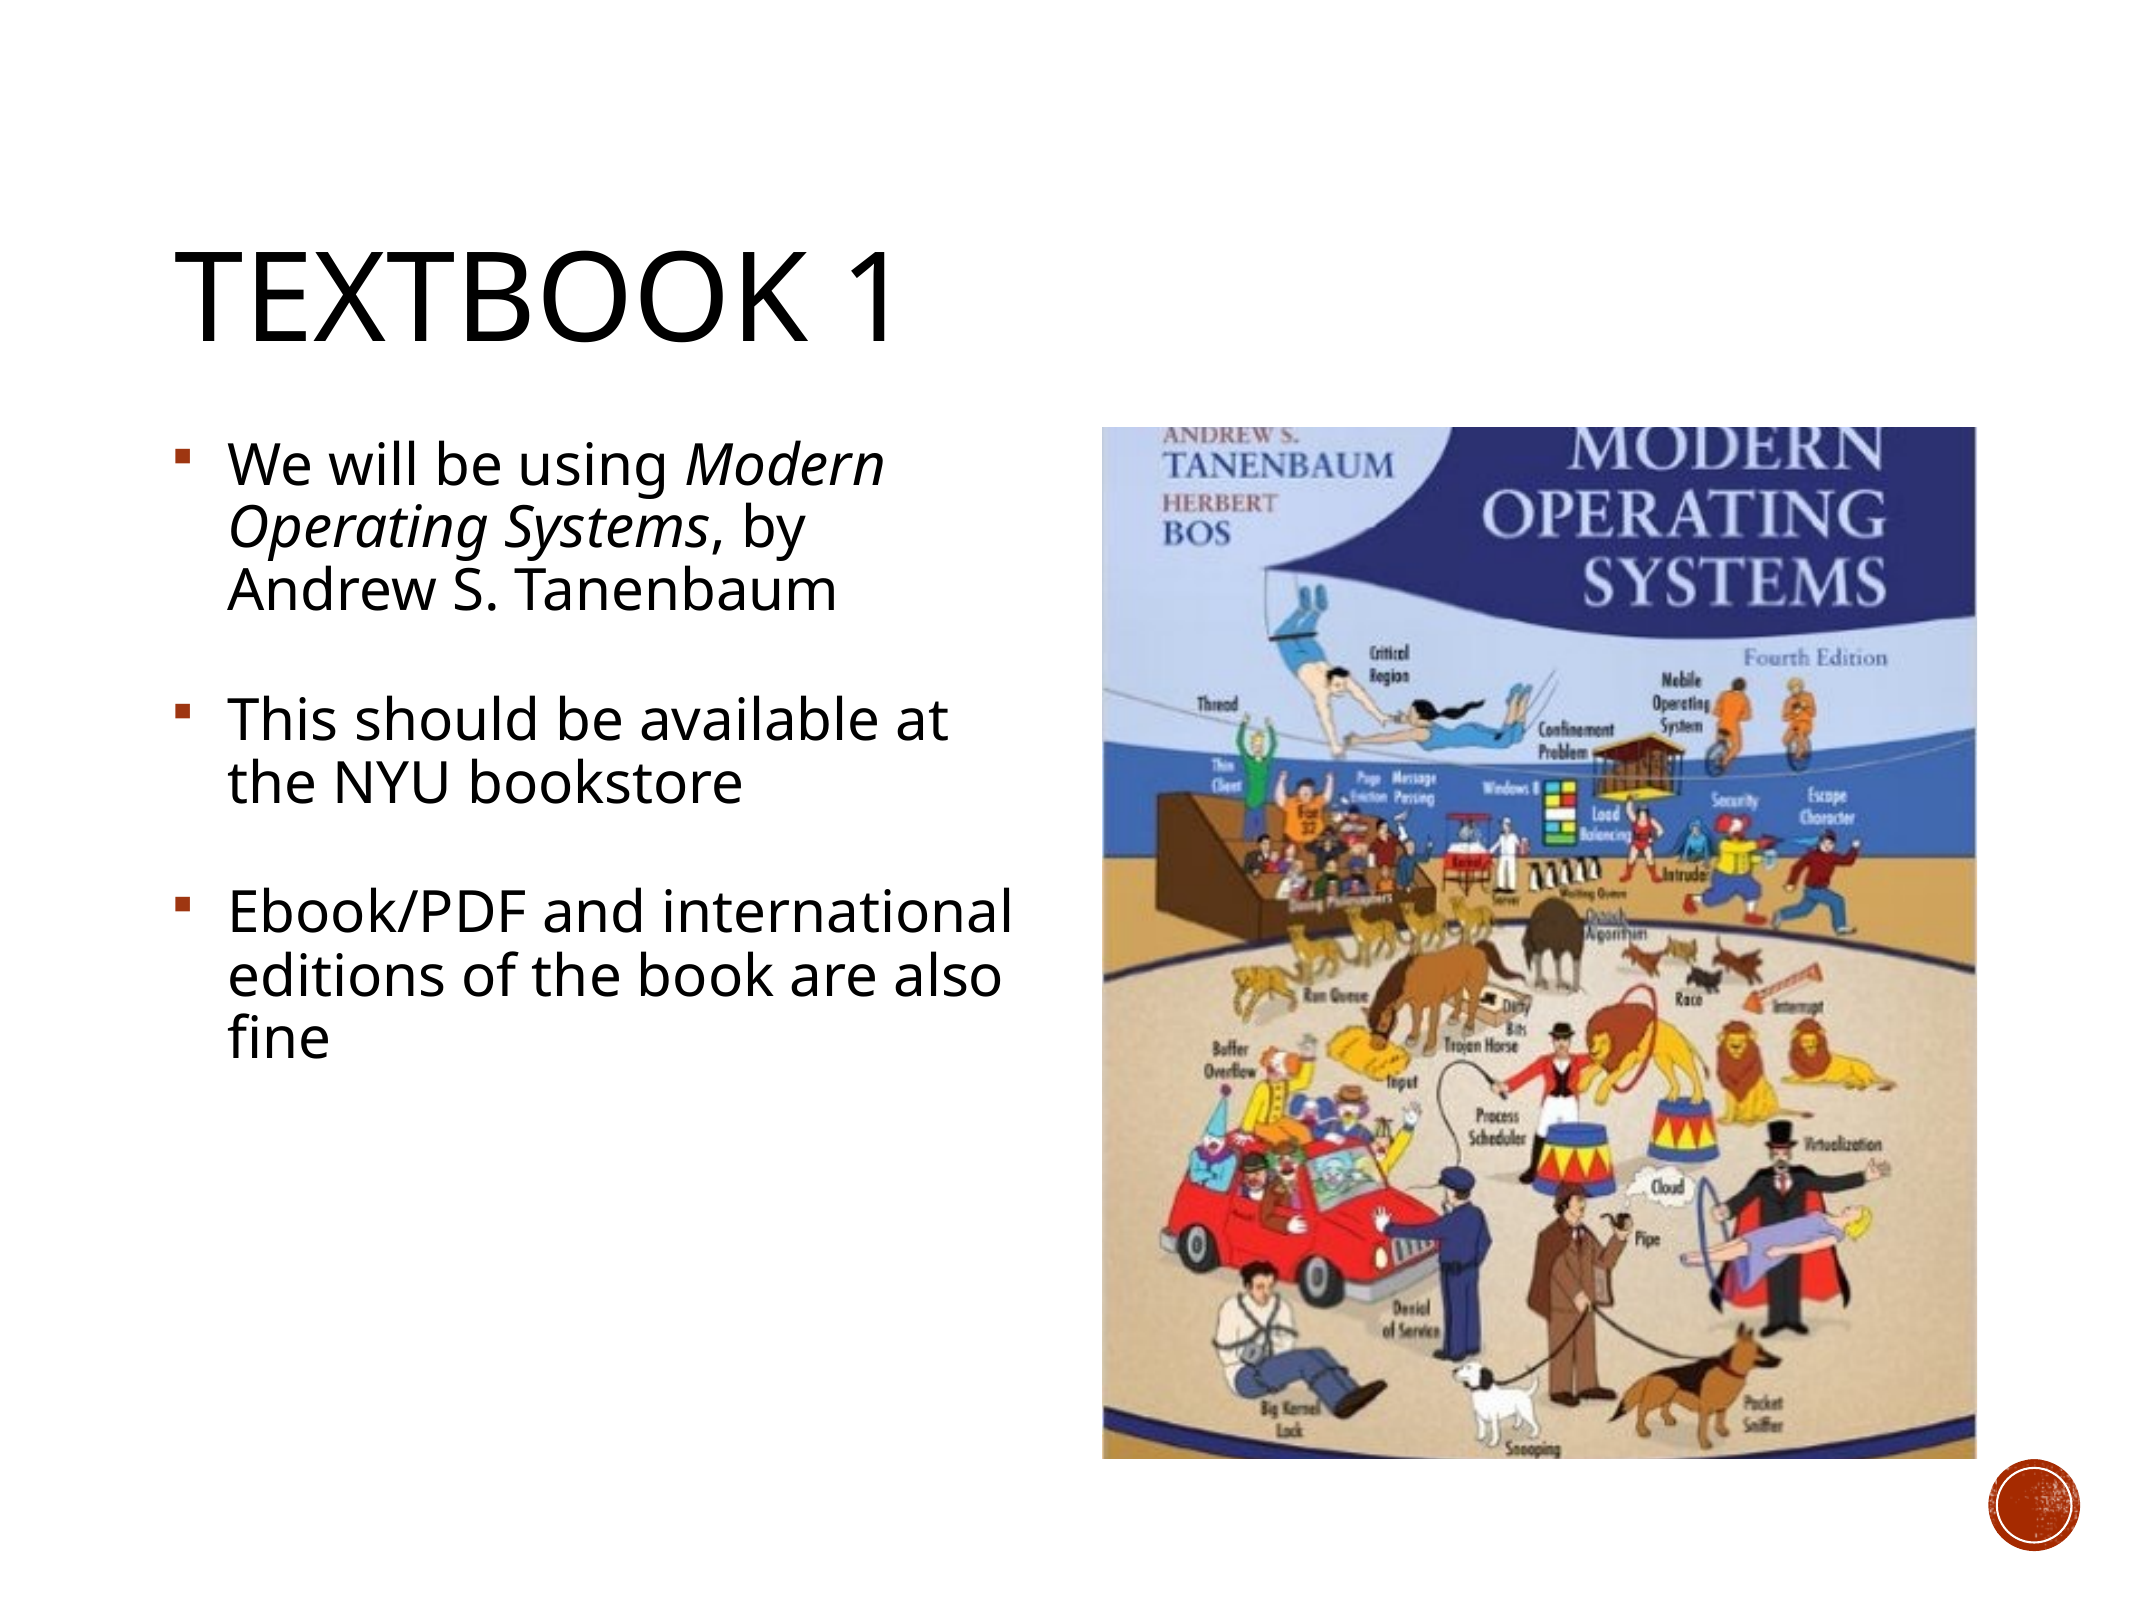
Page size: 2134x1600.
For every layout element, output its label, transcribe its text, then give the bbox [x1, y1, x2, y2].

picture [1102, 427, 1978, 1459]
title Textbook 1 [159, 113, 1974, 489]
list We will be using Modern Operating Systems, by Andrew S. Tanenbaum This should be available at the NYU bookstore Ebook/PDF and international editions of the book are also fine [156, 427, 1032, 1459]
